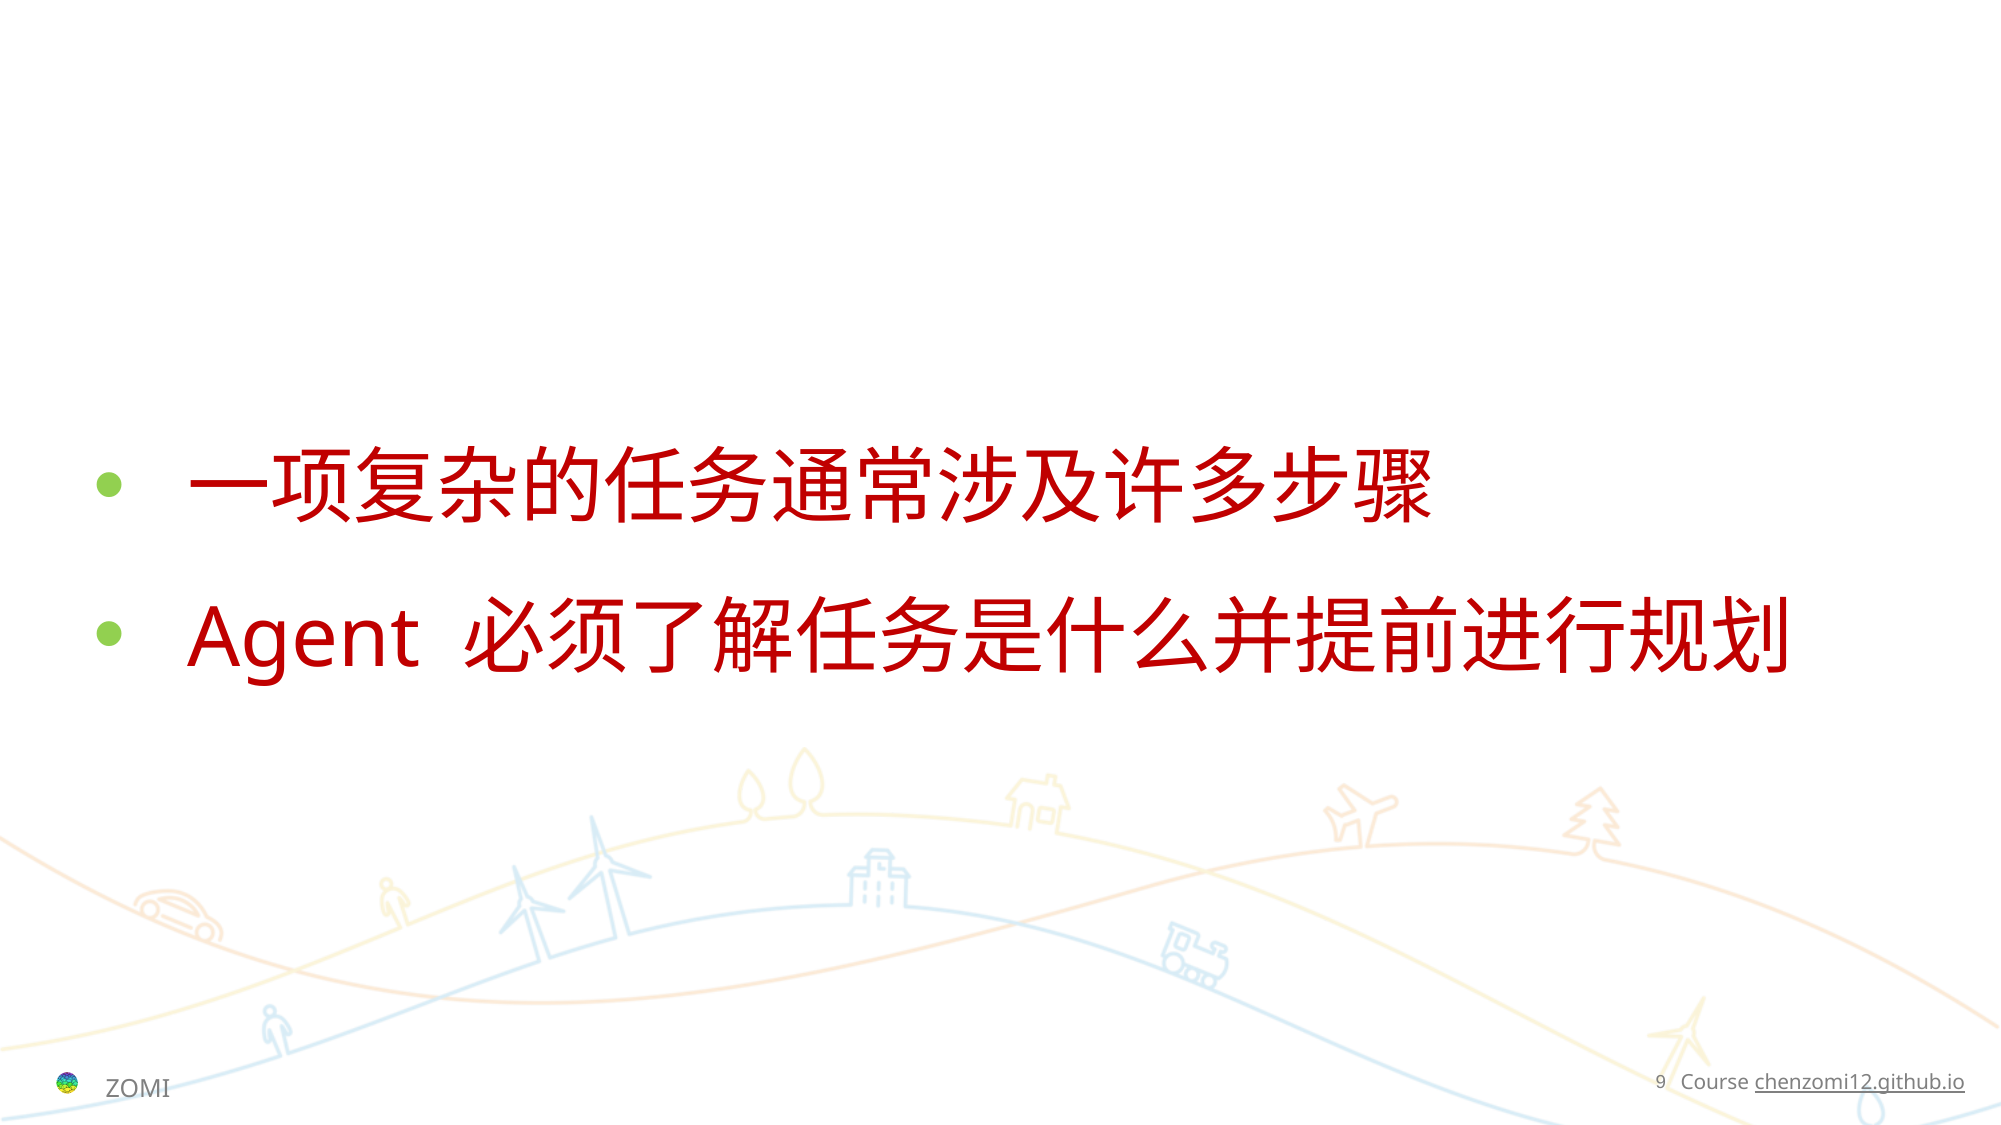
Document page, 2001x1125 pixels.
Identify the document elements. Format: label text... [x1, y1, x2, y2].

list 一项复杂的任务通常涉及许多步骤 Agent 必须了解任务是什么并提前进行规划 [79, 80, 1910, 986]
picture [57, 1073, 77, 1093]
